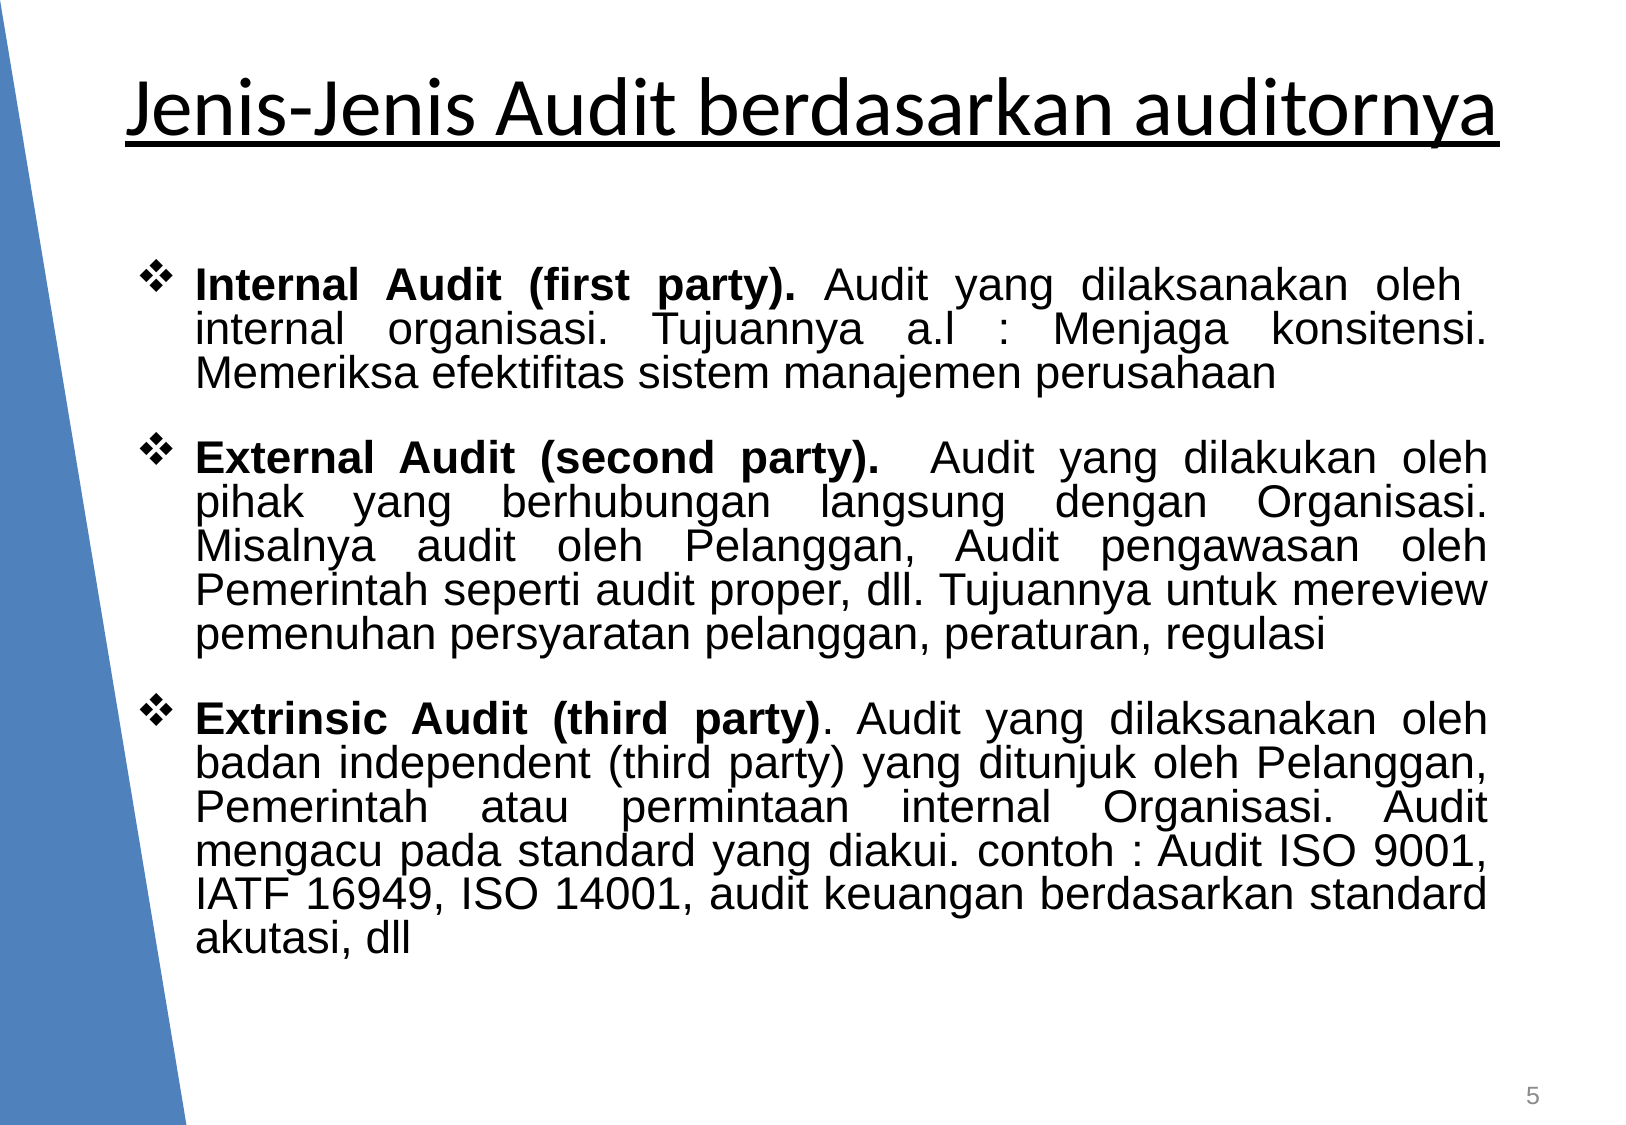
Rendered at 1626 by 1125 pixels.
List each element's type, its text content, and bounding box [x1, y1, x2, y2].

title Jenis-Jenis Audit berdasarkan auditornya [10, 45, 1625, 223]
text_box [0, 0, 189, 1125]
text_box Internal Audit (first party). Audit yang dilaksanakan oleh internal organisasi. Tujuannya a.l : Menjaga konsitensi. Memeriksa efektifitas sistem manajemen perusahaan External Audit (second party). Audit yang dilakukan oleh pihak yang berhubungan langsung dengan Organisasi. Misalnya audit oleh Pelanggan, Audit pengawasan oleh Pemerintah seperti audit proper, dll. Tujuannya untuk mereview pemenuhan persyaratan pelanggan, peraturan, regulasi Extrinsic Audit (third party). Audit yang dilaksanakan oleh badan independent (third party) yang ditunjuk oleh Pelanggan, Pemerintah atau permintaan internal Organisasi. Audit mengacu pada standard yang diakui. contoh : Audit ISO 9001, IATF 16949, ISO 14001, audit keuangan berdasarkan standard akutasi, dll [121, 257, 1504, 1090]
slide_number 5 [1175, 1065, 1555, 1125]
